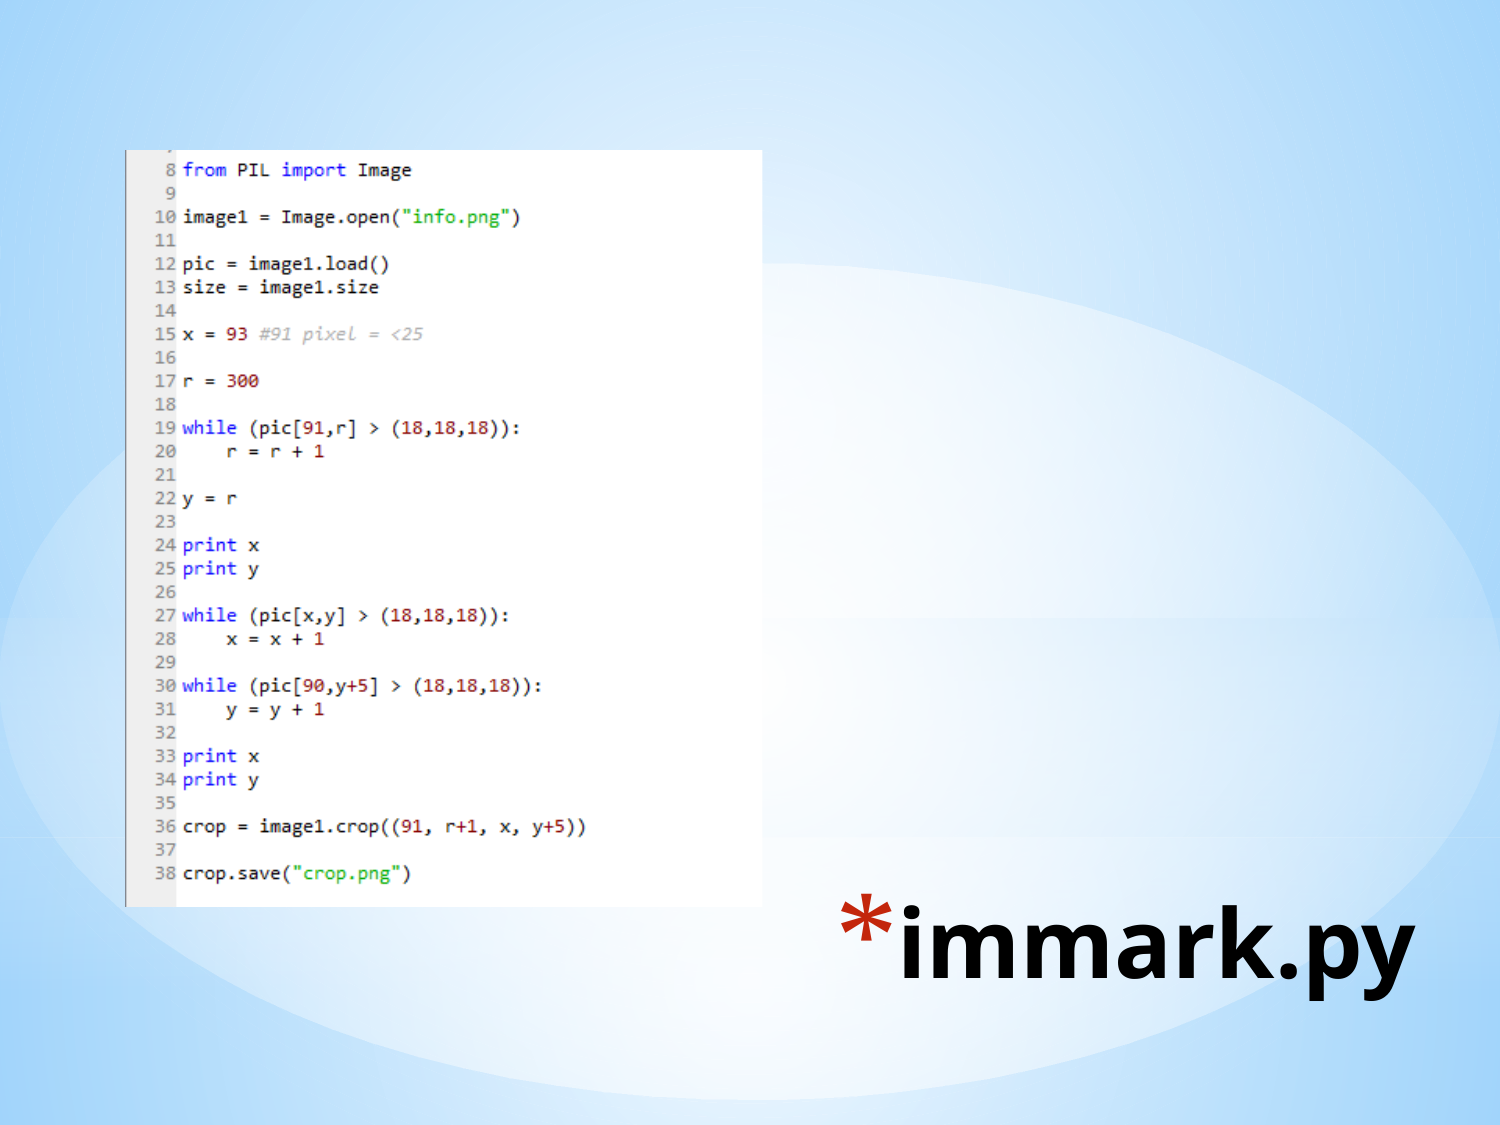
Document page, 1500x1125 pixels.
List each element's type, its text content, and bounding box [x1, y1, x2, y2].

picture [124, 149, 763, 907]
title immark.py [362, 875, 1431, 1063]
